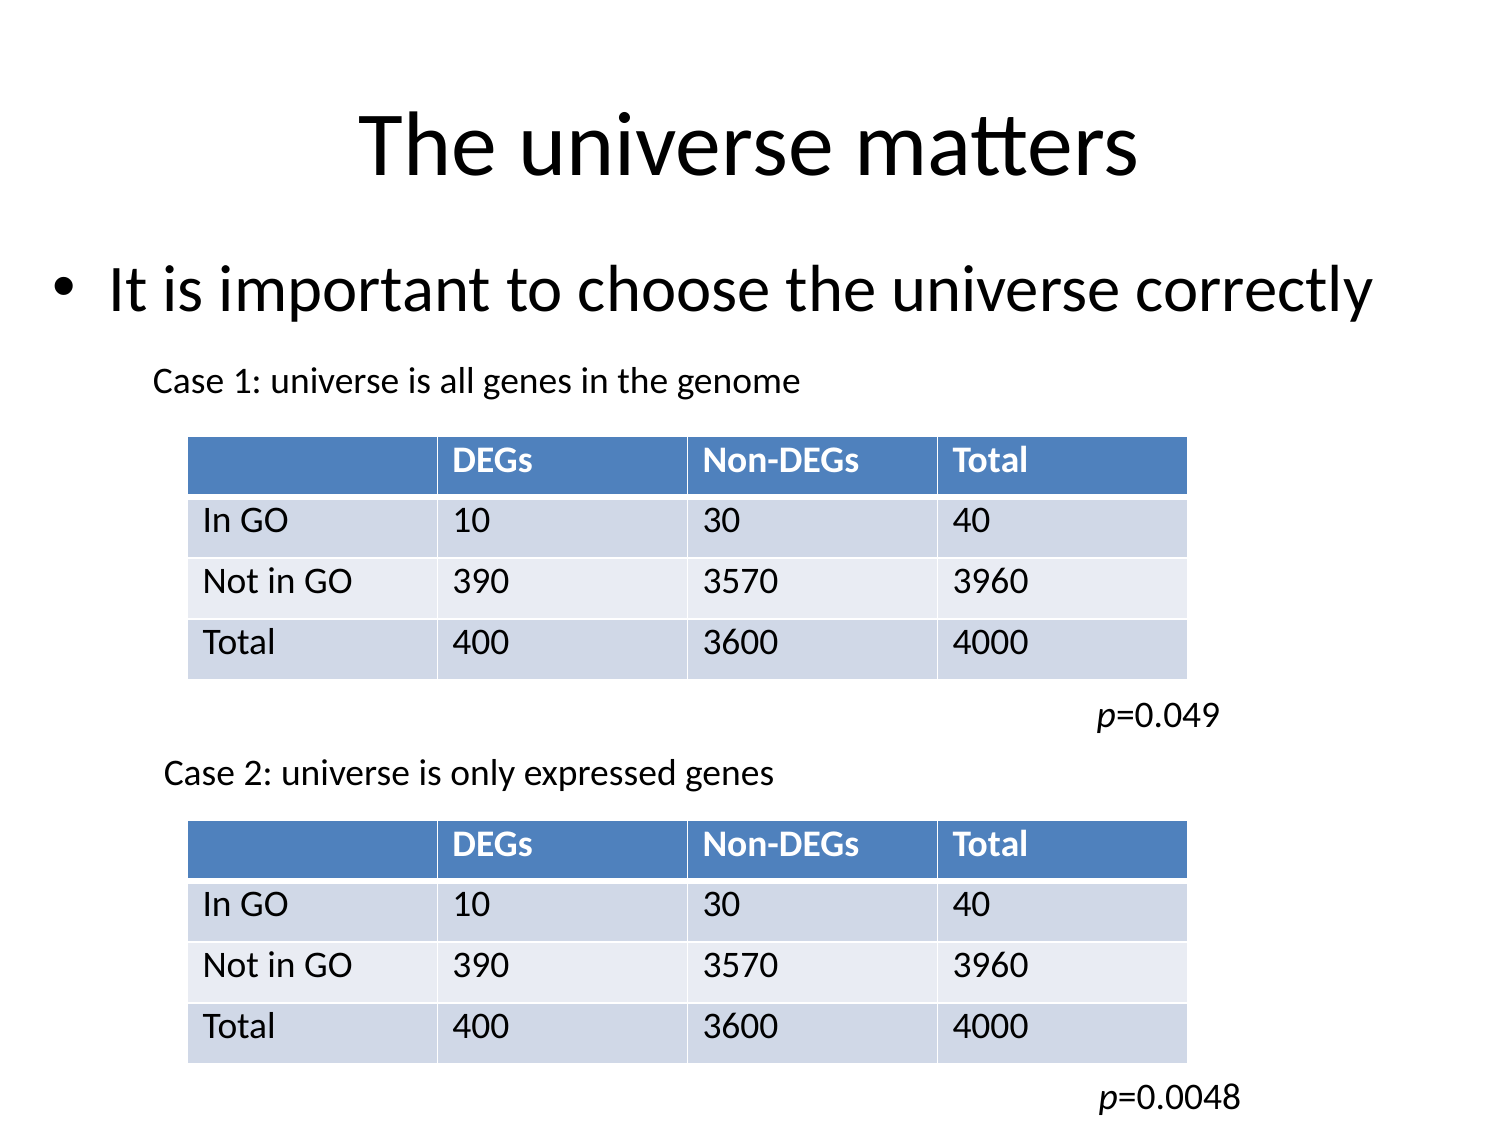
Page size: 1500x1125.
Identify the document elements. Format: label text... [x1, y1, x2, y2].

table_cell 390 [438, 559, 687, 618]
table_cell 30 [688, 500, 937, 557]
table_cell 400 [438, 1004, 687, 1063]
text_box Case 2: universe is only expressed genes [149, 740, 791, 801]
table_cell 3570 [688, 943, 937, 1002]
table_header Total [938, 437, 1187, 494]
table_header Non-DEGs [688, 437, 937, 494]
table_cell In GO [188, 500, 437, 557]
table_cell 4000 [938, 1004, 1187, 1063]
table_cell 40 [938, 500, 1187, 557]
table_cell Not in GO [188, 943, 437, 1002]
table_header Total [938, 821, 1187, 878]
table_cell Total [188, 620, 437, 679]
table_cell Not in GO [188, 559, 437, 618]
table_cell 10 [438, 500, 687, 557]
text_box Case 1: universe is all genes in the genome [138, 348, 817, 409]
table_cell 390 [438, 943, 687, 1002]
table_cell 3570 [688, 559, 937, 618]
table_header [188, 821, 437, 878]
table_cell 4000 [938, 620, 1187, 679]
table_cell 3600 [688, 620, 937, 679]
table_cell 30 [688, 884, 937, 941]
table_header DEGs [438, 437, 687, 494]
table_cell In GO [188, 884, 437, 941]
table_cell Total [188, 1004, 437, 1063]
table_header [188, 437, 437, 494]
table_cell 3600 [688, 1004, 937, 1063]
table_cell 3960 [938, 559, 1187, 618]
table_header Non-DEGs [688, 821, 937, 878]
text_box p=0.0048 [1083, 1064, 1257, 1125]
table_header DEGs [438, 821, 687, 878]
table_cell 10 [438, 884, 687, 941]
table_cell 400 [438, 620, 687, 679]
table_cell 3960 [938, 943, 1187, 1002]
text_box p=0.049 [1081, 682, 1236, 742]
title The universe matters [75, 45, 1425, 233]
table_cell 40 [938, 884, 1187, 941]
list It is important to choose the universe correctly [37, 237, 1450, 350]
